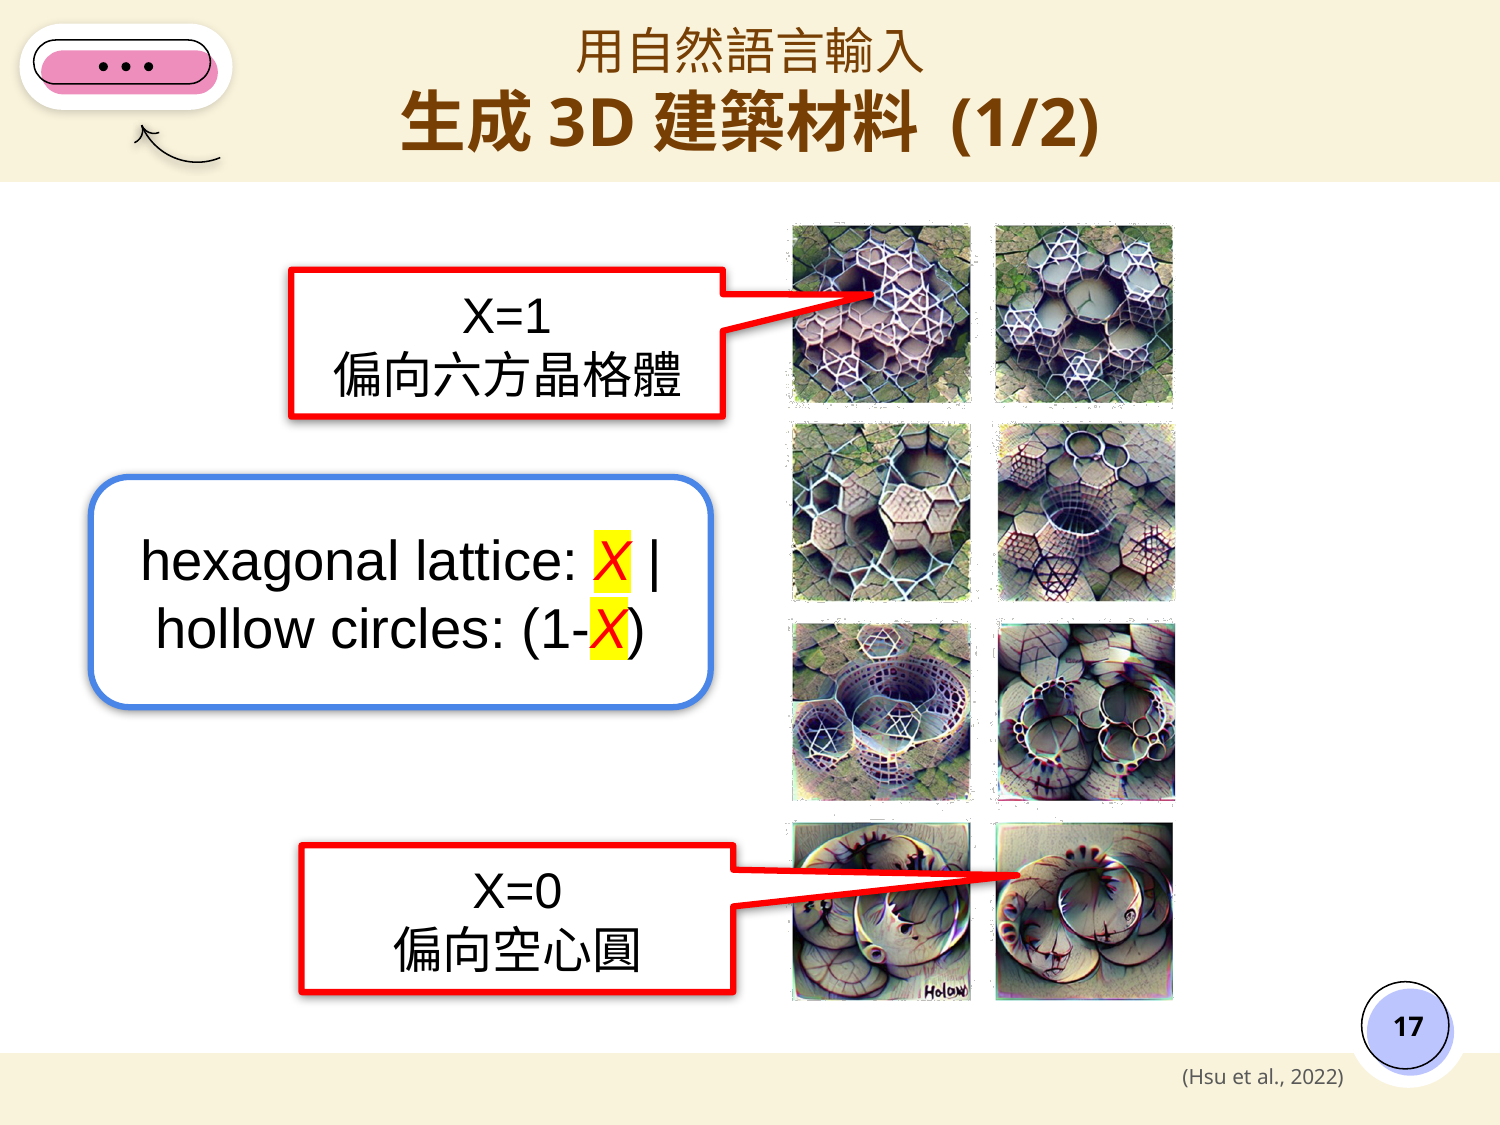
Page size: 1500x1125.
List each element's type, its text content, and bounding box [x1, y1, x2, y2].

text_box X=0 偏向空心圓 [301, 845, 779, 993]
picture [784, 219, 1176, 1001]
text_box hexagonal lattice: X | hollow circles: (1-X) [90, 476, 711, 708]
list (Hsu et al., 2022) [308, 1055, 1344, 1098]
text_box X=1 偏向六方晶格體 [291, 269, 779, 417]
slide_number ‹#› [1363, 984, 1454, 1071]
title 用自然語言輸入 生成3D建築材料 (1/2) [232, 23, 1268, 171]
